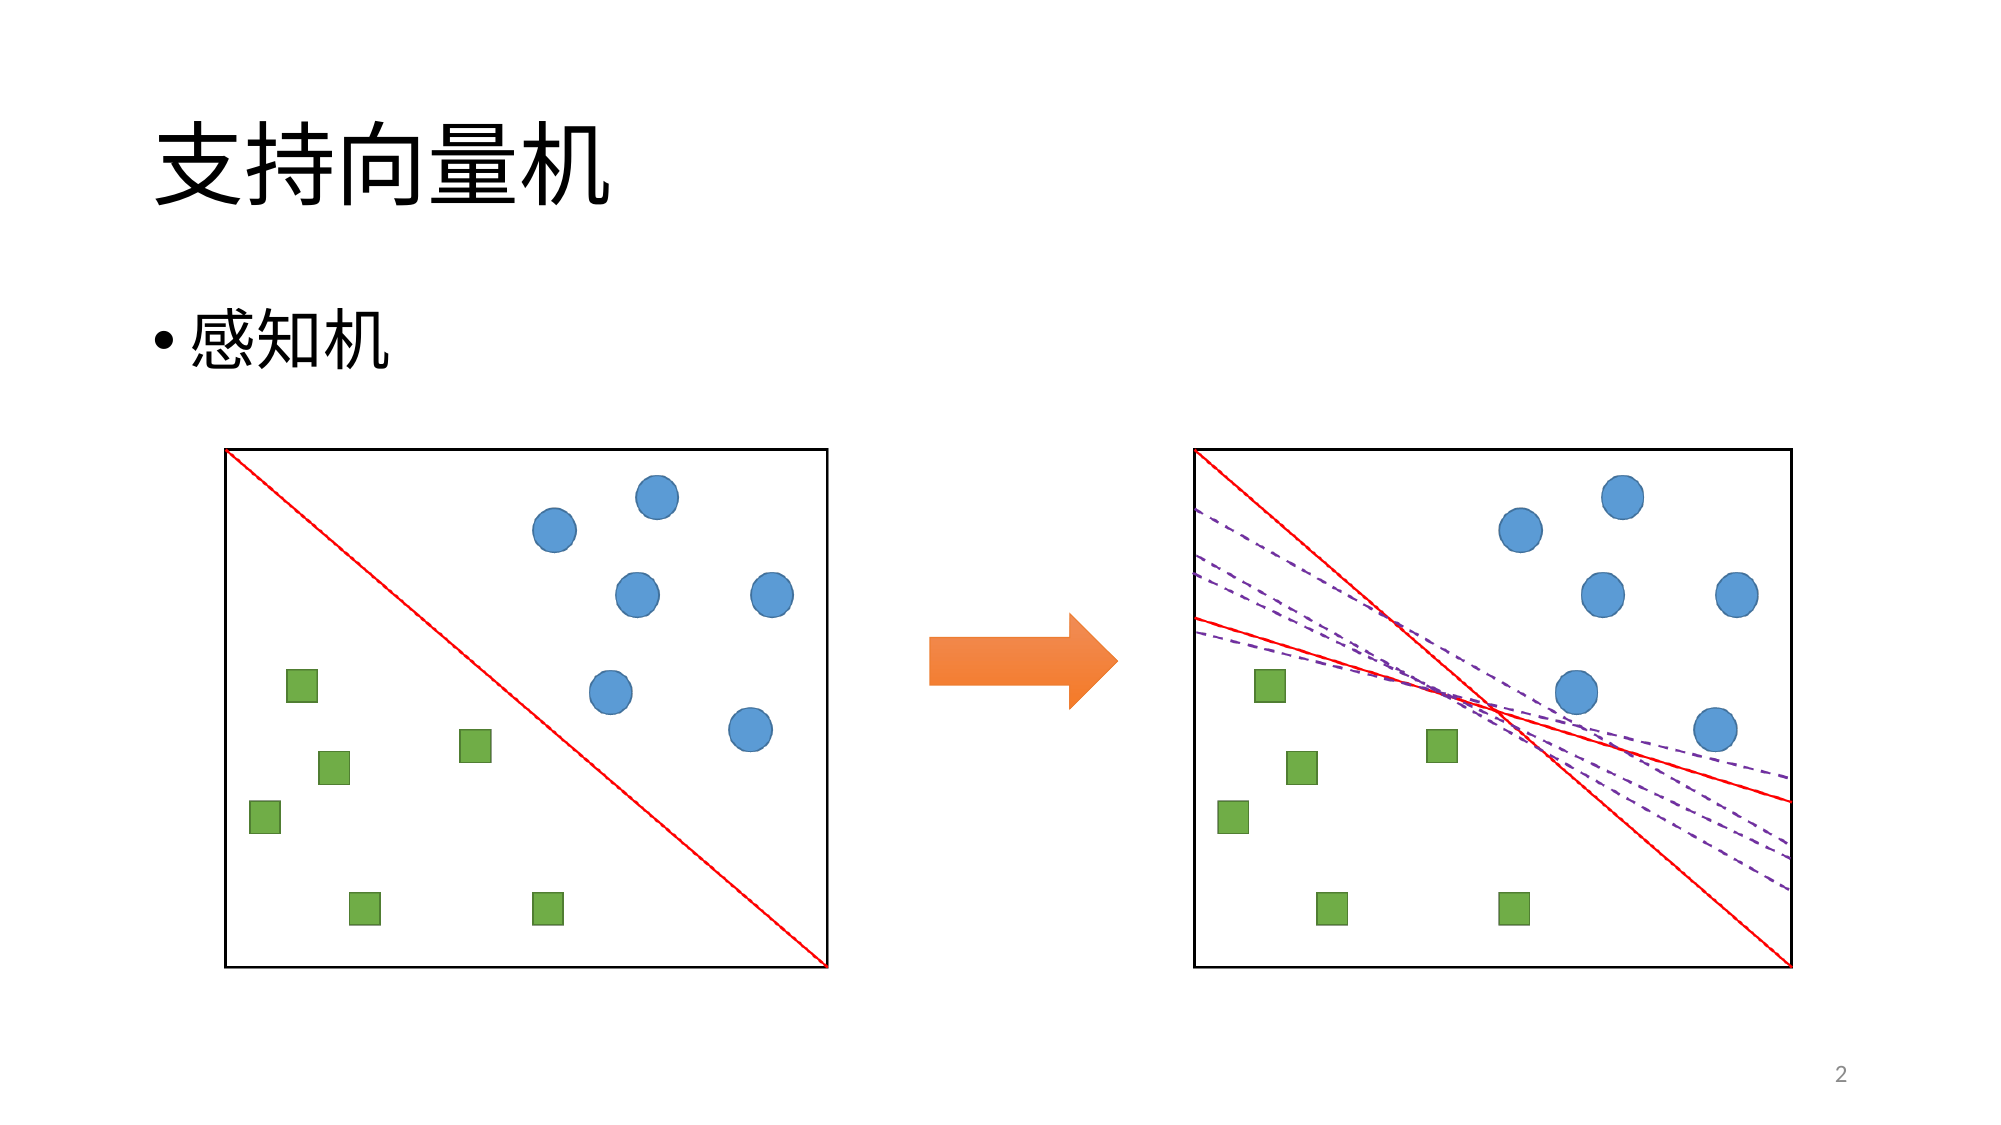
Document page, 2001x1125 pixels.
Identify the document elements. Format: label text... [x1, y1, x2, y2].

picture [1191, 448, 1795, 969]
text_box [929, 612, 1119, 711]
title 支持向量机 [137, 59, 1863, 278]
picture [224, 448, 829, 969]
list 感知机 [137, 299, 1863, 1014]
slide_number 2 [1412, 1042, 1863, 1103]
